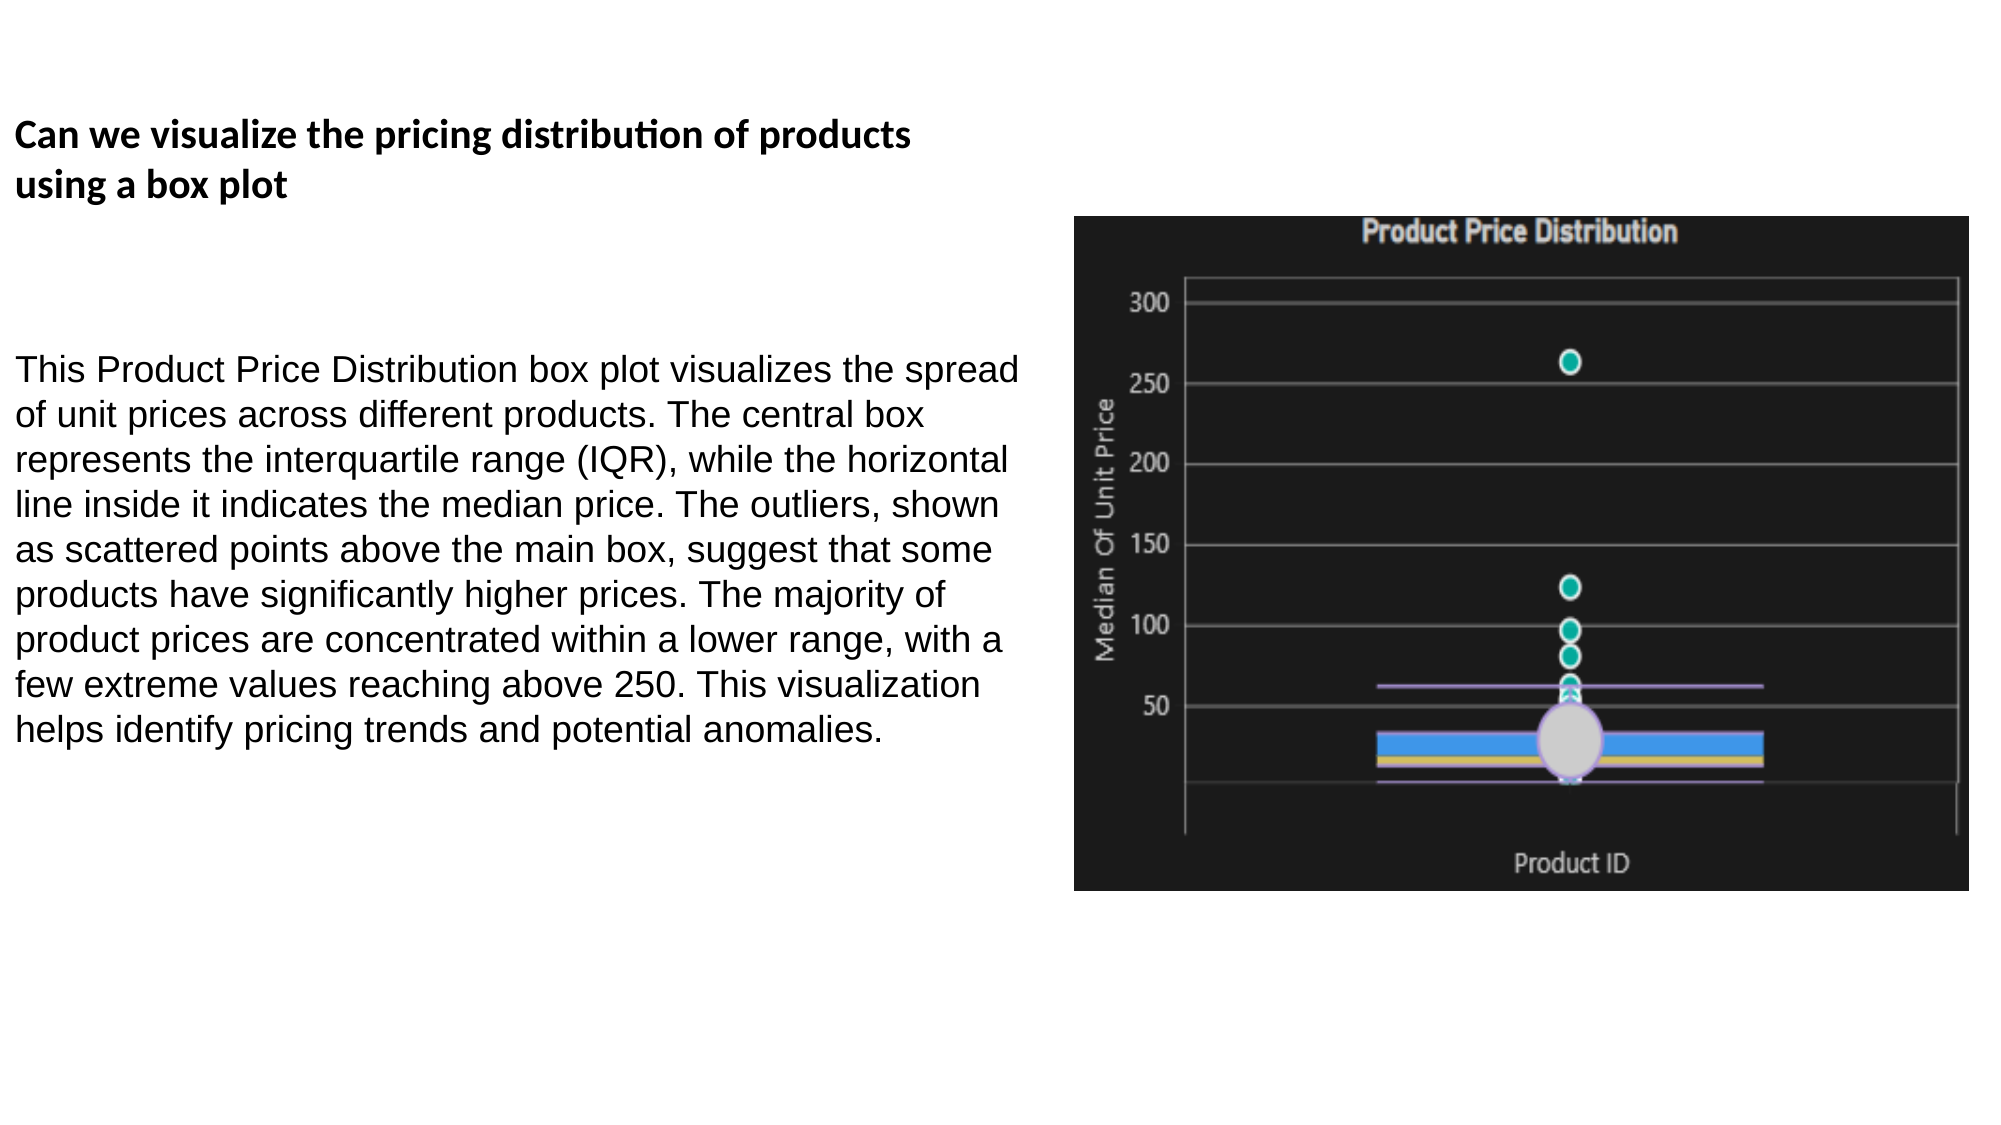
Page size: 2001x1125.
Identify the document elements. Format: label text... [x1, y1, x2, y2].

list This Product Price Distribution box plot visualizes the spread of unit prices across different products. The central box represents the interquartile range (IQR), while the horizontal line inside it indicates the median price. The outliers, shown as scattered points above the main box, suggest that some products have significantly higher prices. The majority of product prices are concentrated within a lower range, with a few extreme values reaching above 250. This visualization helps identify pricing trends and potential anomalies. [0, 221, 1052, 874]
text_box Can we visualize the pricing distribution of products using a box plot [0, 99, 1000, 215]
picture [1074, 216, 1969, 891]
